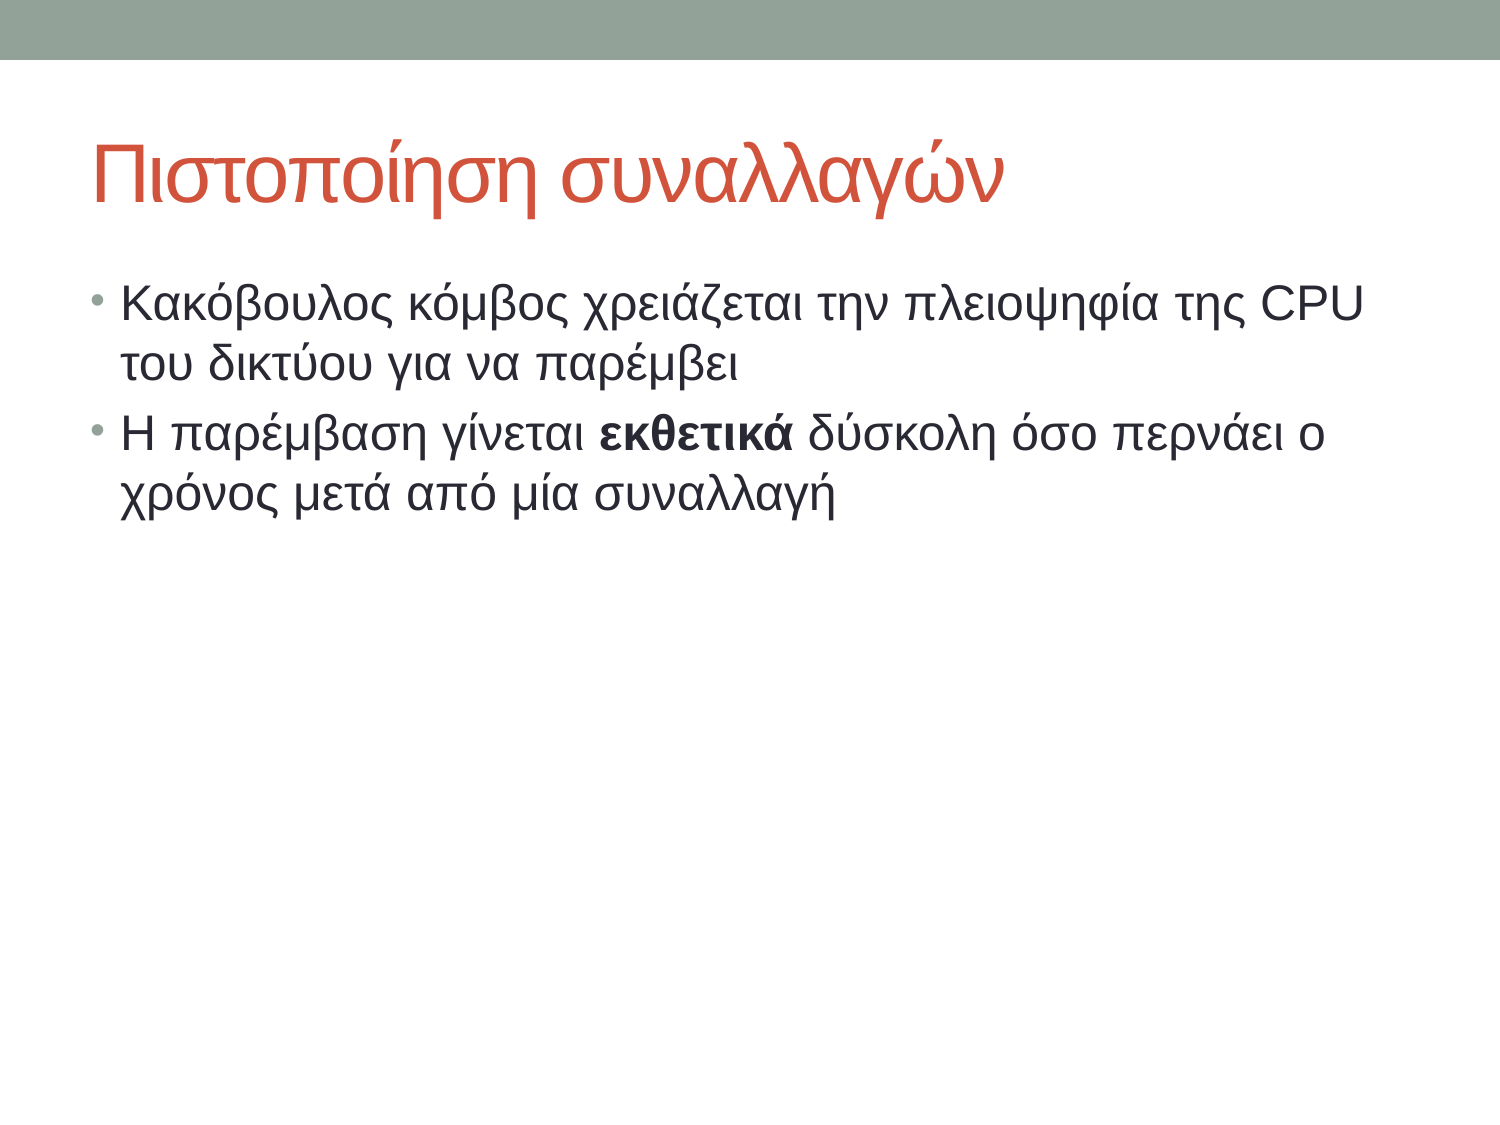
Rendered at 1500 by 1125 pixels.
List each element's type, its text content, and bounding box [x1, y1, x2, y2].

list Κακόβουλος κόμβος χρειάζεται την πλειοψηφία της CPU του δικτύου για να παρέμβει Η παρέμβαση γίνεται εκθετικά δύσκολη όσο περνάει ο χρόνος μετά από μία συναλλαγή [75, 262, 1425, 1063]
title Πιστοποίηση συναλλαγών [75, 87, 1425, 250]
